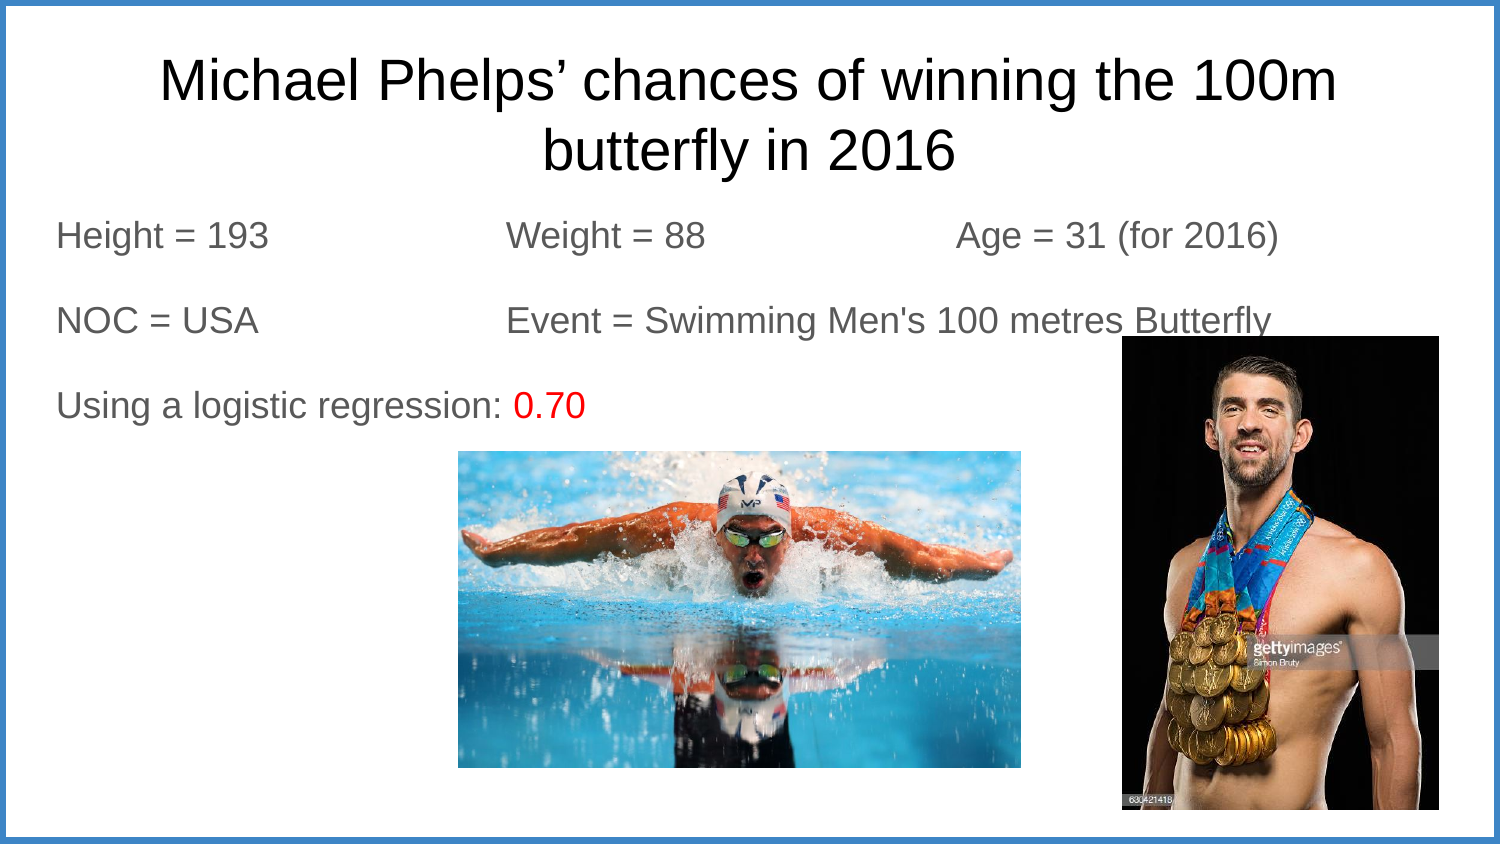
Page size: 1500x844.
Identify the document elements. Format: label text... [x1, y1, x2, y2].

picture [1122, 335, 1439, 810]
title Michael Phelps’ chances of winning the 100m butterfly in 2016 [51, 27, 1449, 122]
picture [458, 450, 1022, 768]
list Height = 193 Weight = 88 Age = 31 (for 2016) NOC = USA Event = Swimming Men's 100 metres Butterfly Using a logistic regression: 0.70 [40, 189, 1439, 750]
